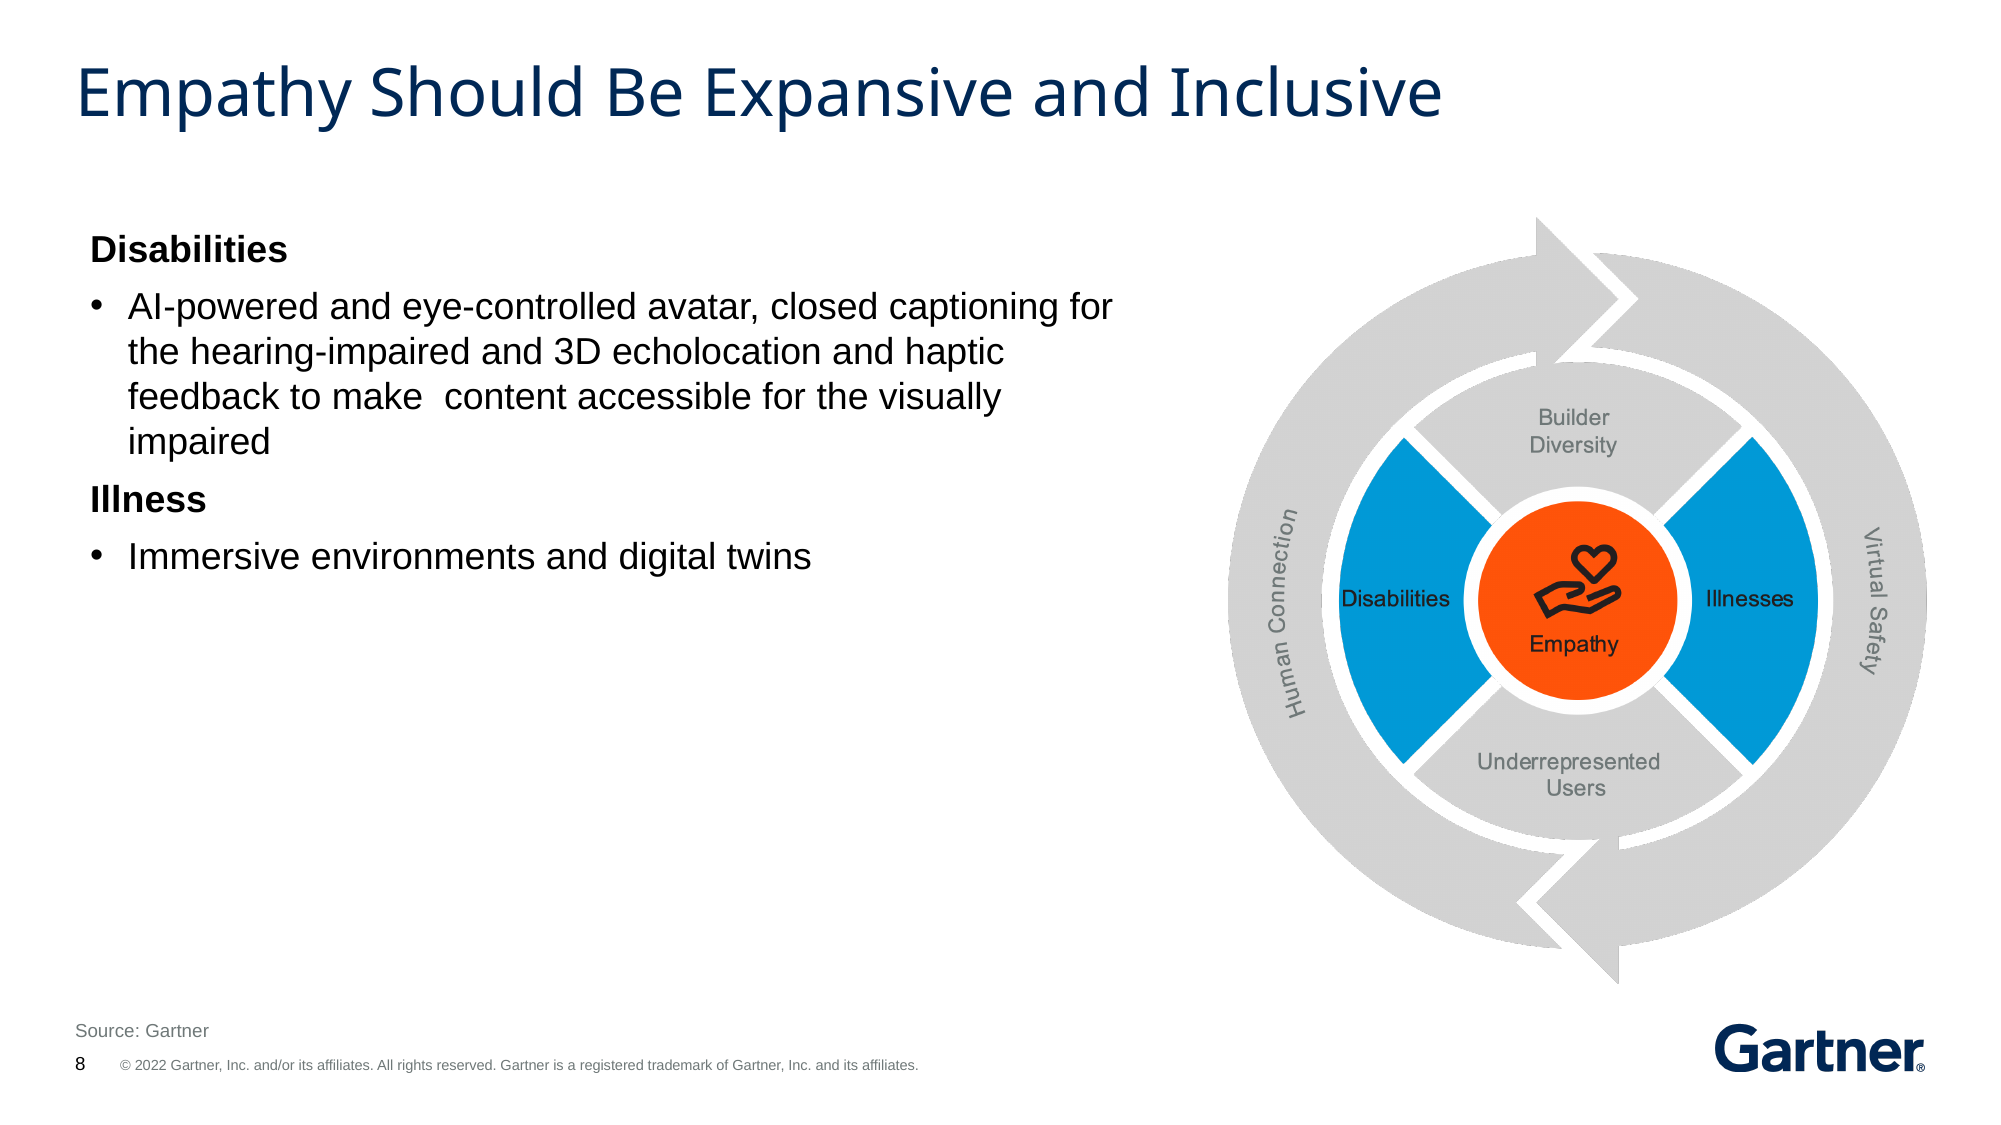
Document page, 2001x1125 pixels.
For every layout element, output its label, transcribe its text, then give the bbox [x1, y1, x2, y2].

picture [1228, 216, 1927, 984]
text_box Disabilities AI-powered and eye-controlled avatar, closed captioning for the hearing-impaired and 3D echolocation and haptic feedback to make content accessible for the visually impaired Illness Immersive environments and digital twins [75, 217, 1155, 585]
text_box Empathy Should Be Expansive and Inclusive [74, 59, 1925, 134]
text_box Source: Gartner [75, 1014, 1615, 1044]
picture [1714, 1023, 1925, 1072]
